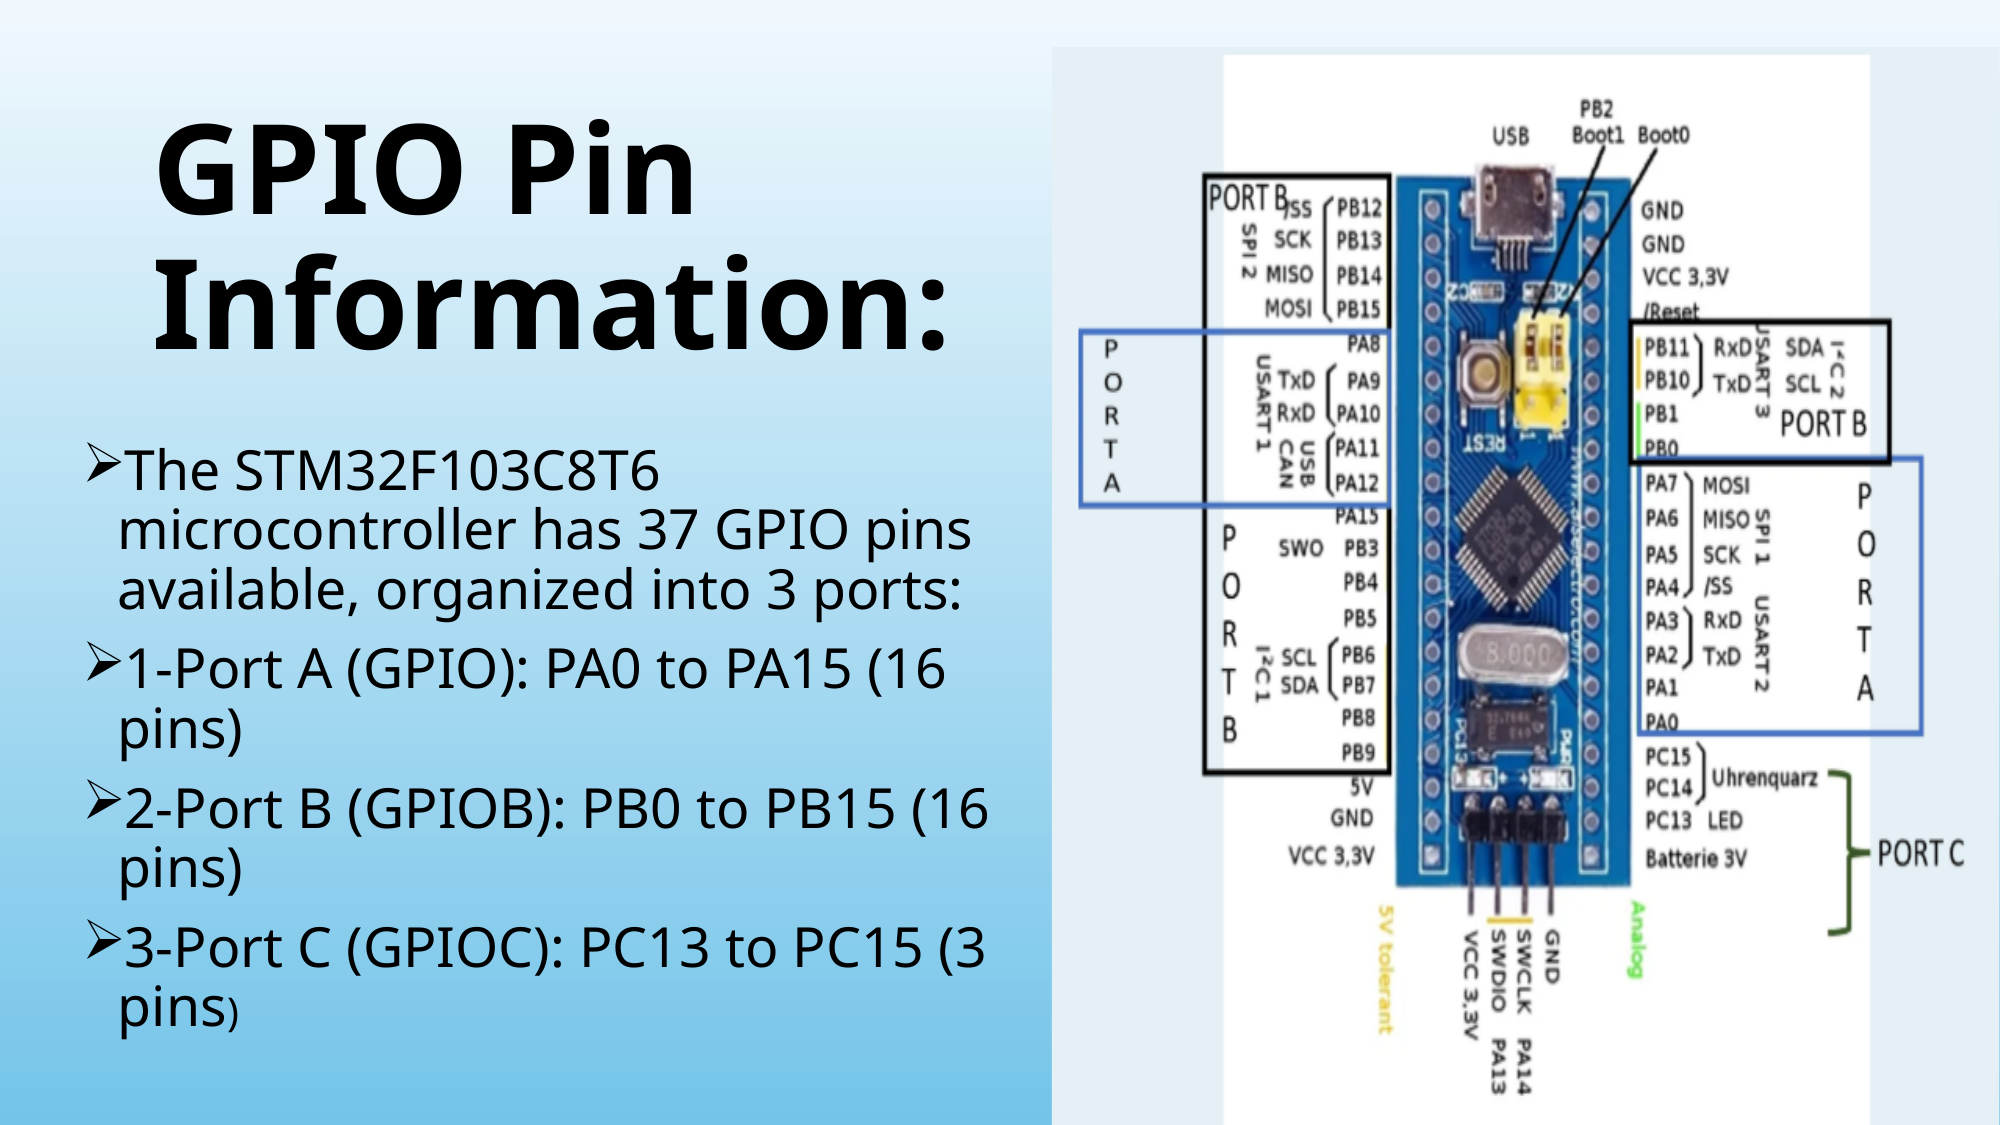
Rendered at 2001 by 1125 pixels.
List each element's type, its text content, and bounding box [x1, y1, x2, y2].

list The STM32F103C8T6 microcontroller has 37 GPIO pins available, organized into 3 ports: 1-Port A (GPIO): PA0 to PA15 (16 pins) 2-Port B (GPIOB): PB0 to PB15 (16 pins) 3-Port C (GPIOC): PC13 to PC15 (3 pins) [67, 435, 1051, 1047]
text_box [0, 0, 2000, 1125]
title GPIO Pin Information: [137, 118, 1051, 365]
picture [1051, 47, 2000, 1125]
